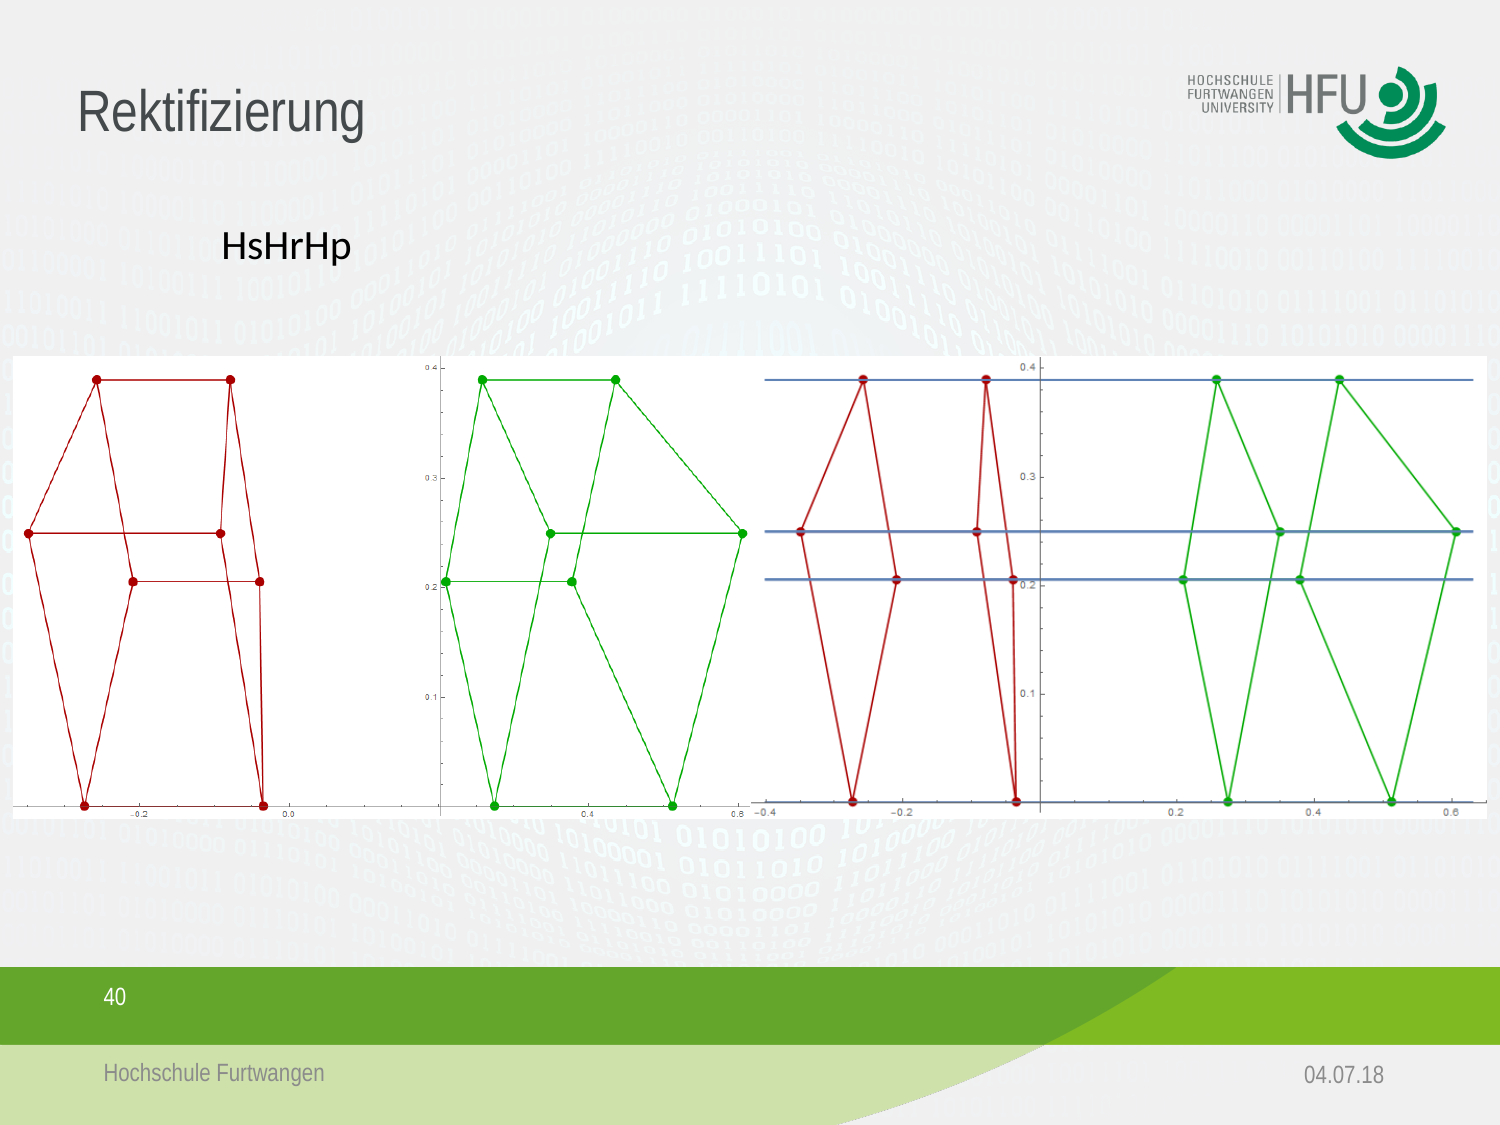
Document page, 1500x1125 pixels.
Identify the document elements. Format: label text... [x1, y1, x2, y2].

footer Hochschule Furtwangen [88, 1044, 420, 1105]
picture [12, 356, 1488, 820]
picture [1166, 53, 1454, 164]
title Rektifizierung [77, 64, 1353, 153]
picture [0, 967, 1500, 1125]
text_box HsHrHp [206, 219, 1294, 275]
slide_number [1257, 1046, 1400, 1107]
slide_number 40 [88, 967, 160, 1028]
